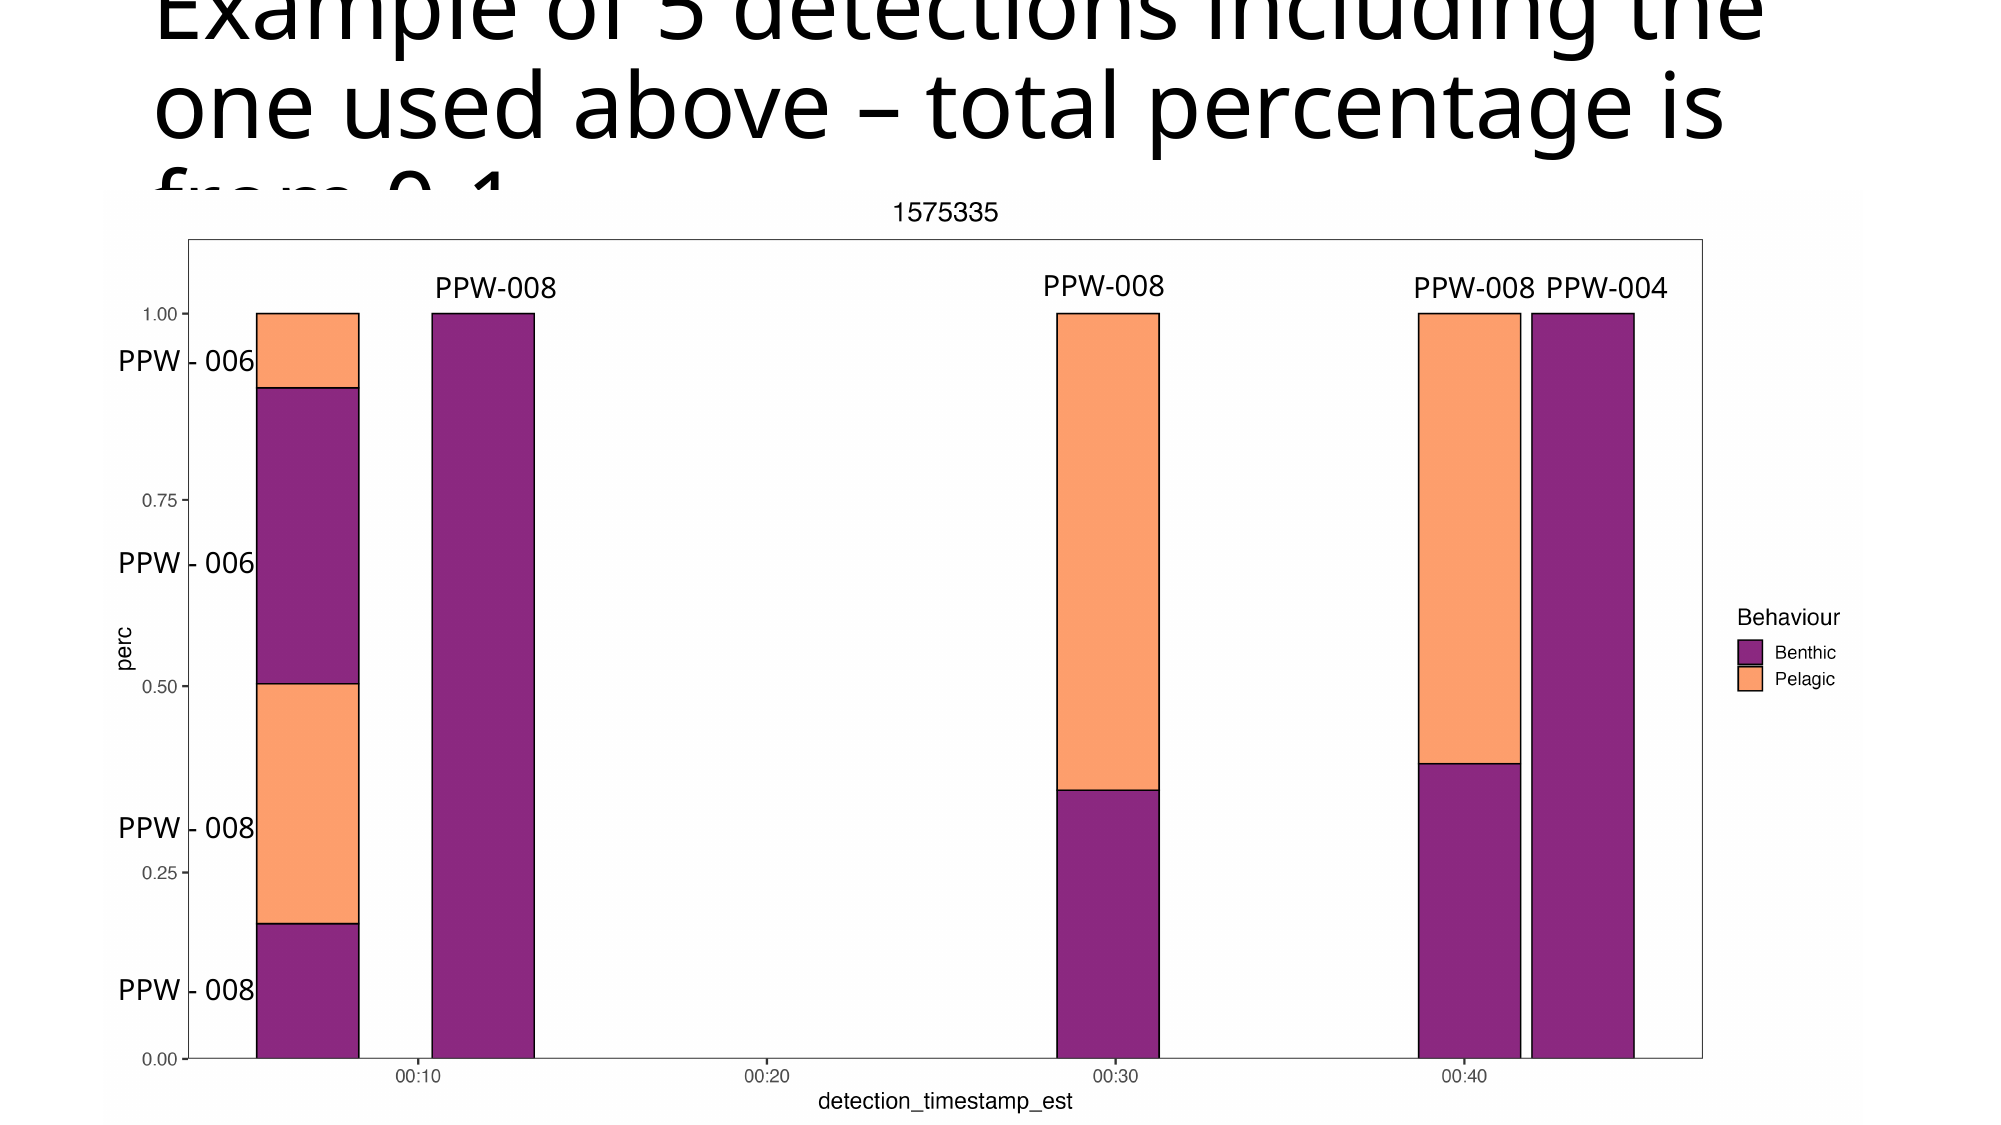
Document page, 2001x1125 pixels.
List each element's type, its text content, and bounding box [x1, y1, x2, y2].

title Example of 5 detections including the one used above – total percentage is from 0-1. [137, 0, 1863, 189]
picture [102, 189, 1863, 1125]
